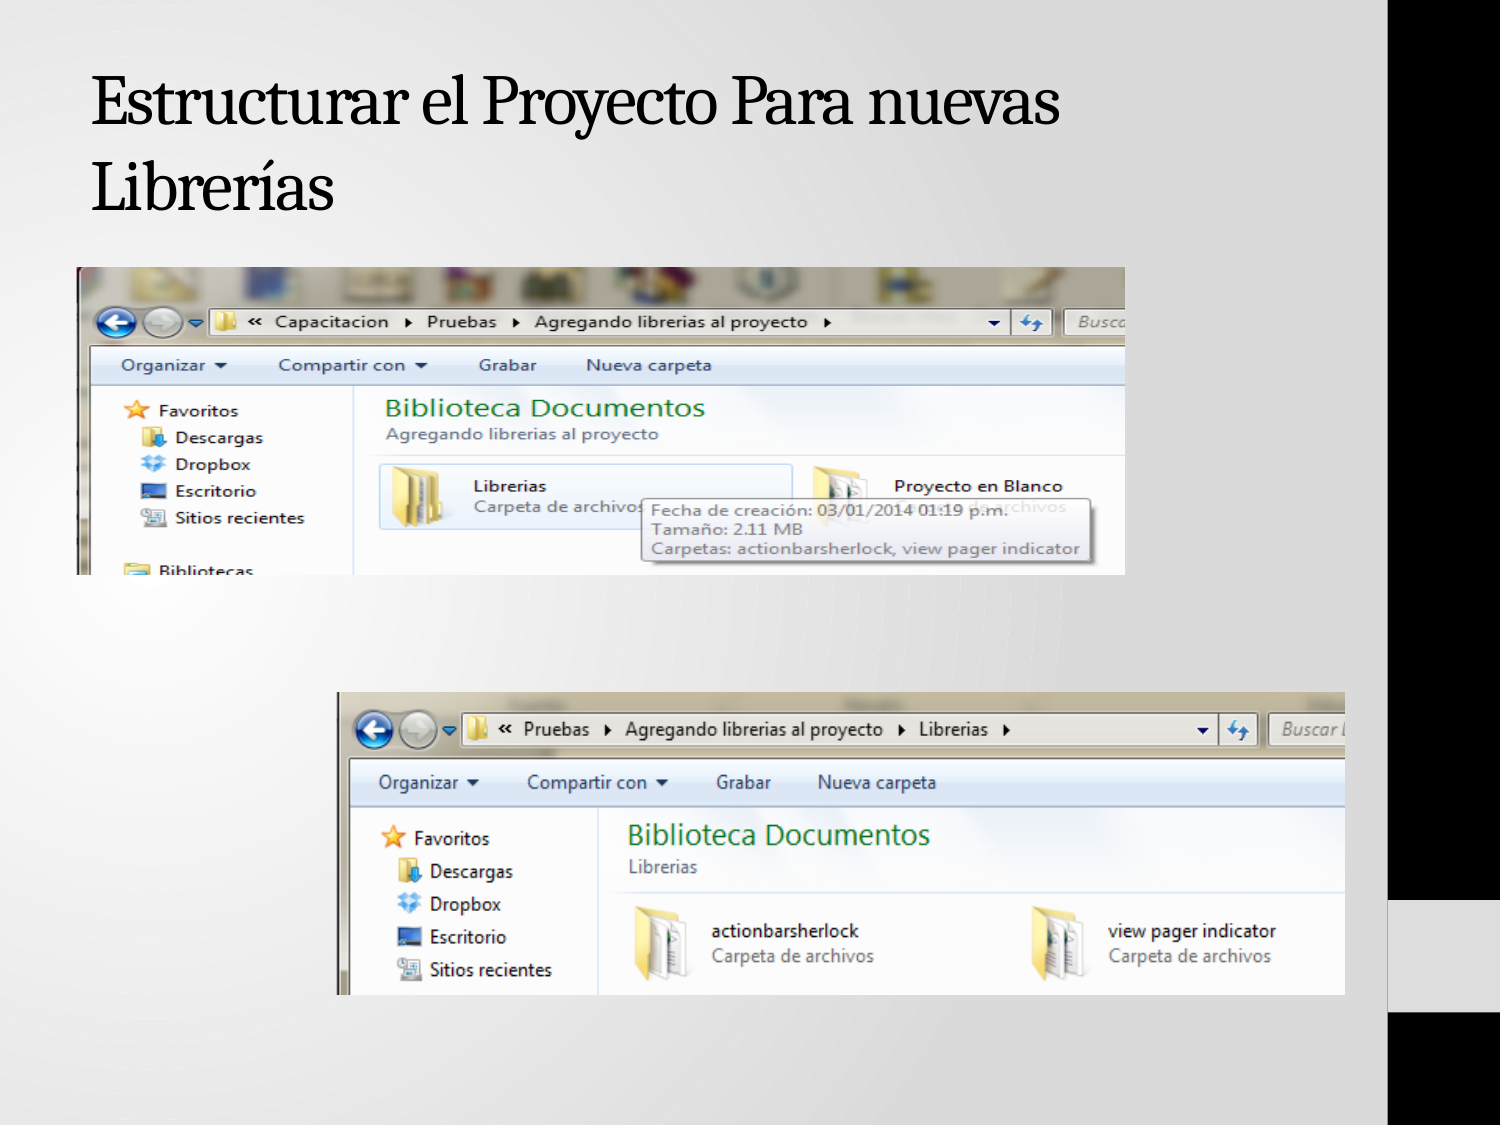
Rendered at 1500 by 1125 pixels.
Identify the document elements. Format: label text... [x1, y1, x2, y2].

picture [335, 691, 1346, 995]
picture [76, 266, 1126, 575]
title Estructurar el Proyecto Para nuevas Librerías [75, 45, 1325, 233]
